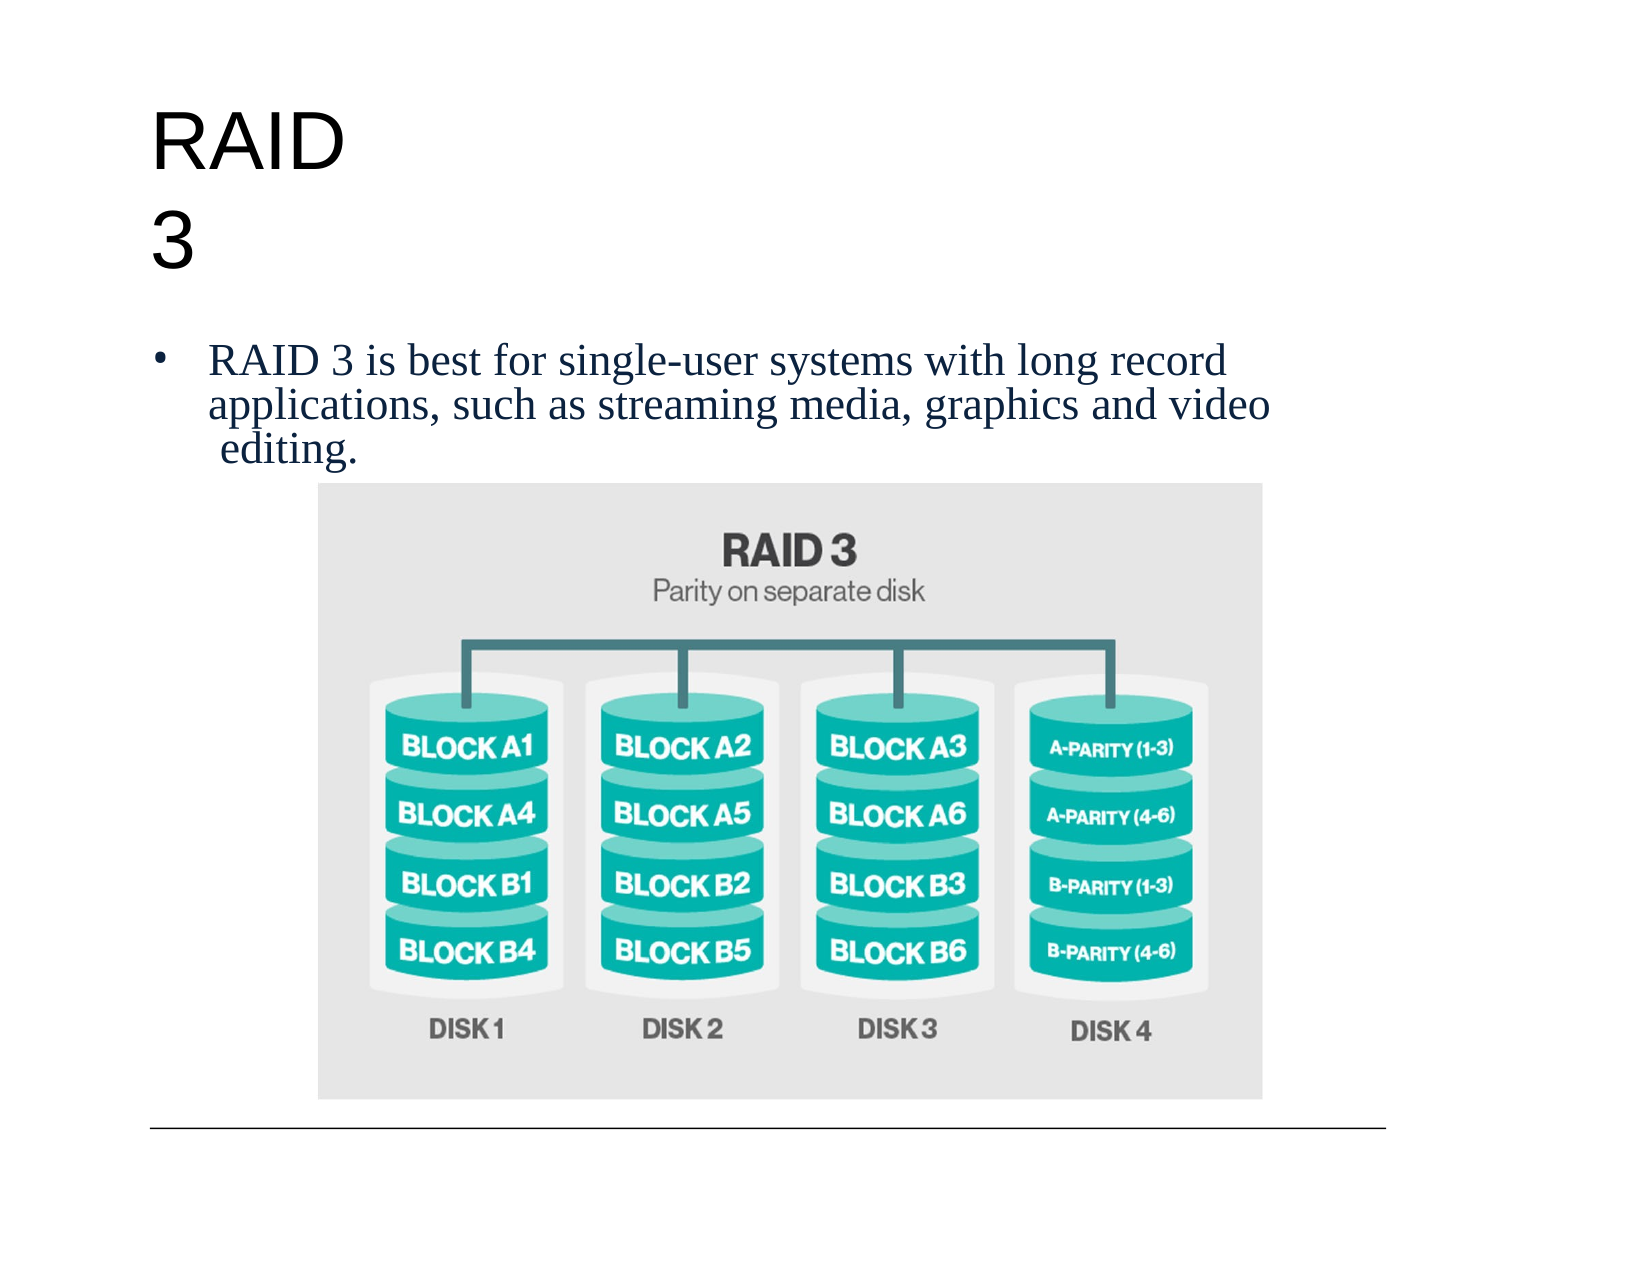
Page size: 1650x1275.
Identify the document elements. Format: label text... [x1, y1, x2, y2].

picture [316, 482, 1263, 1100]
title RAID 3 [147, 77, 393, 293]
text_box RAID 3 is best for single-user systems with long record applications, such as streaming media, graphics and video editing. [149, 327, 1274, 473]
